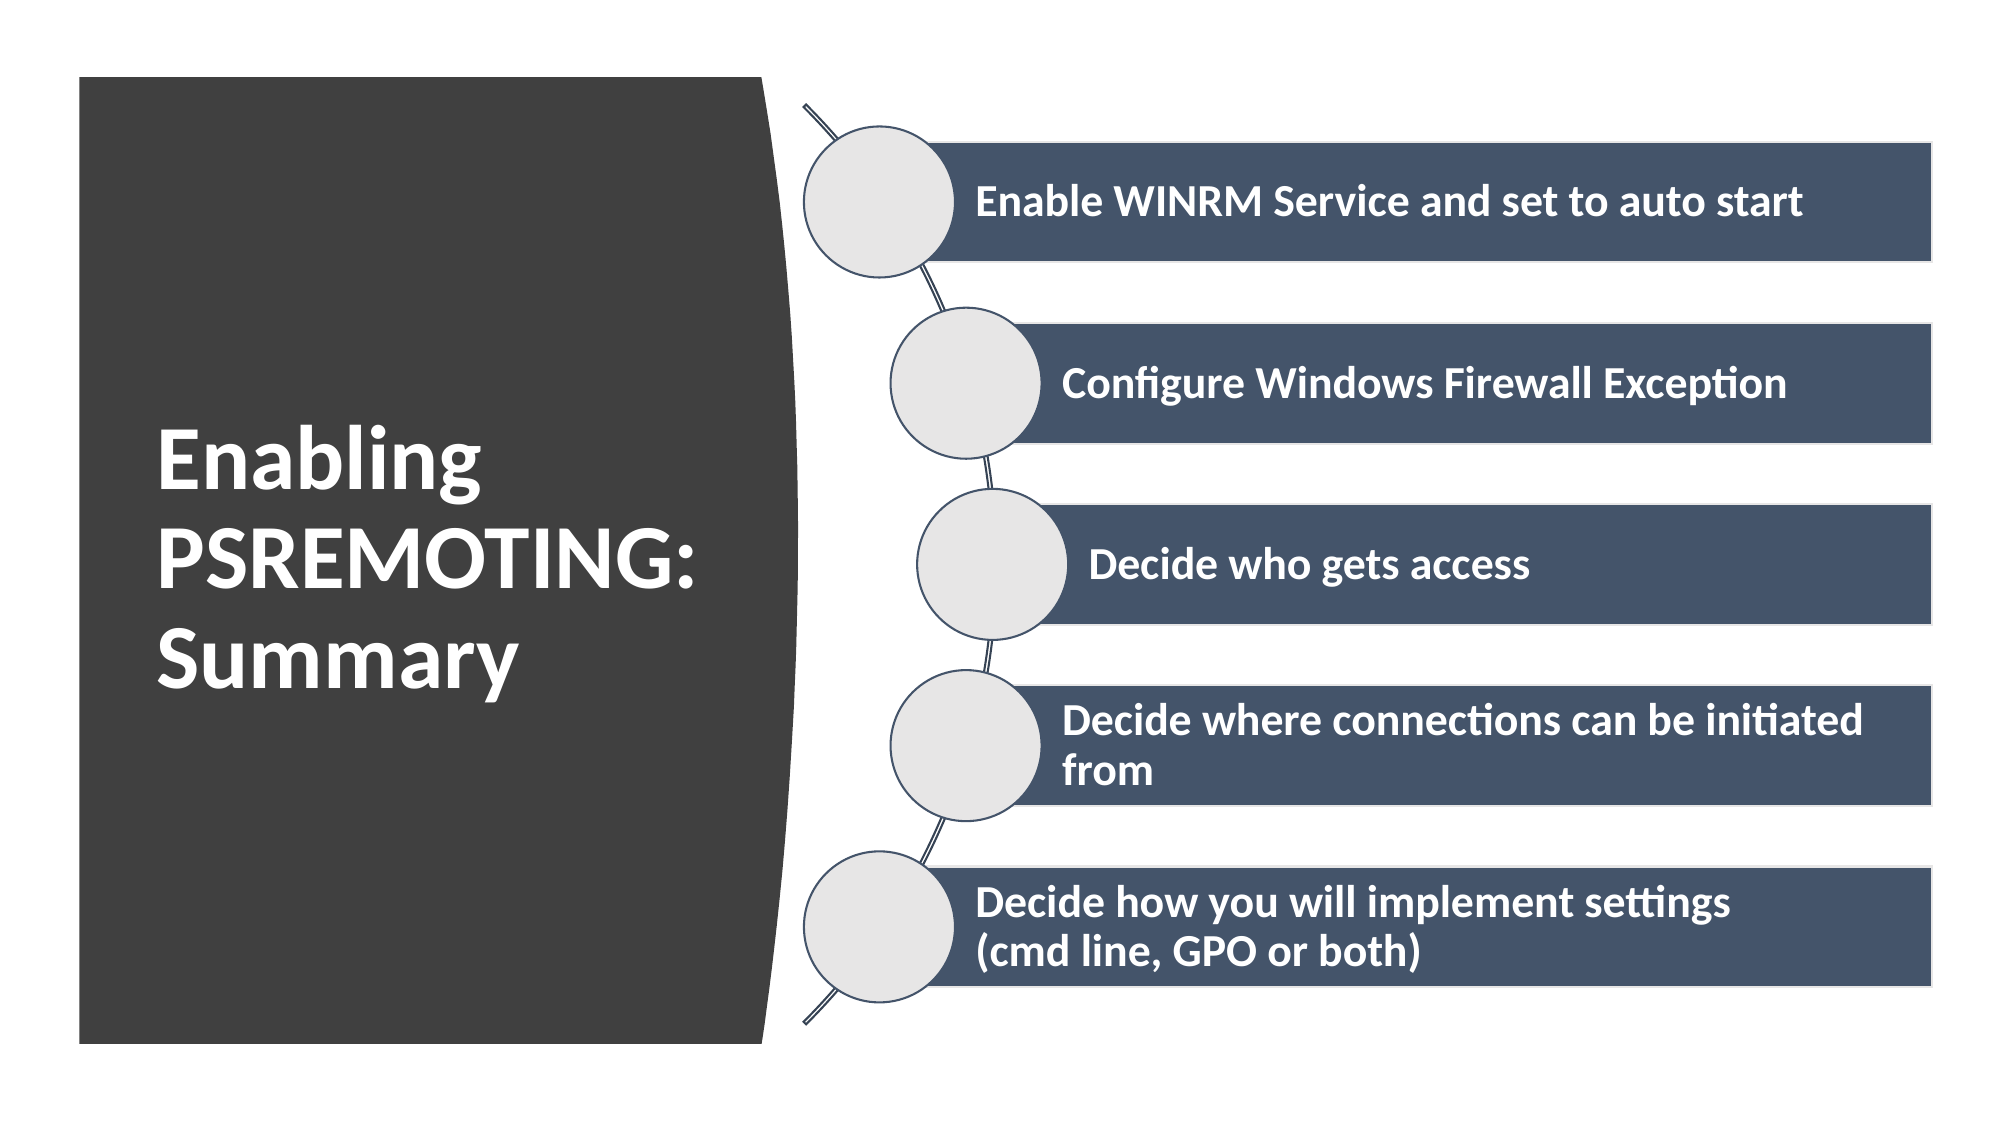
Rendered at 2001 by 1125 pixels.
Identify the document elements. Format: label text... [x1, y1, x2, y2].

title Enabling PSREMOTING: Summary [141, 166, 768, 953]
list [788, 81, 1947, 1048]
text_box [78, 76, 788, 1045]
